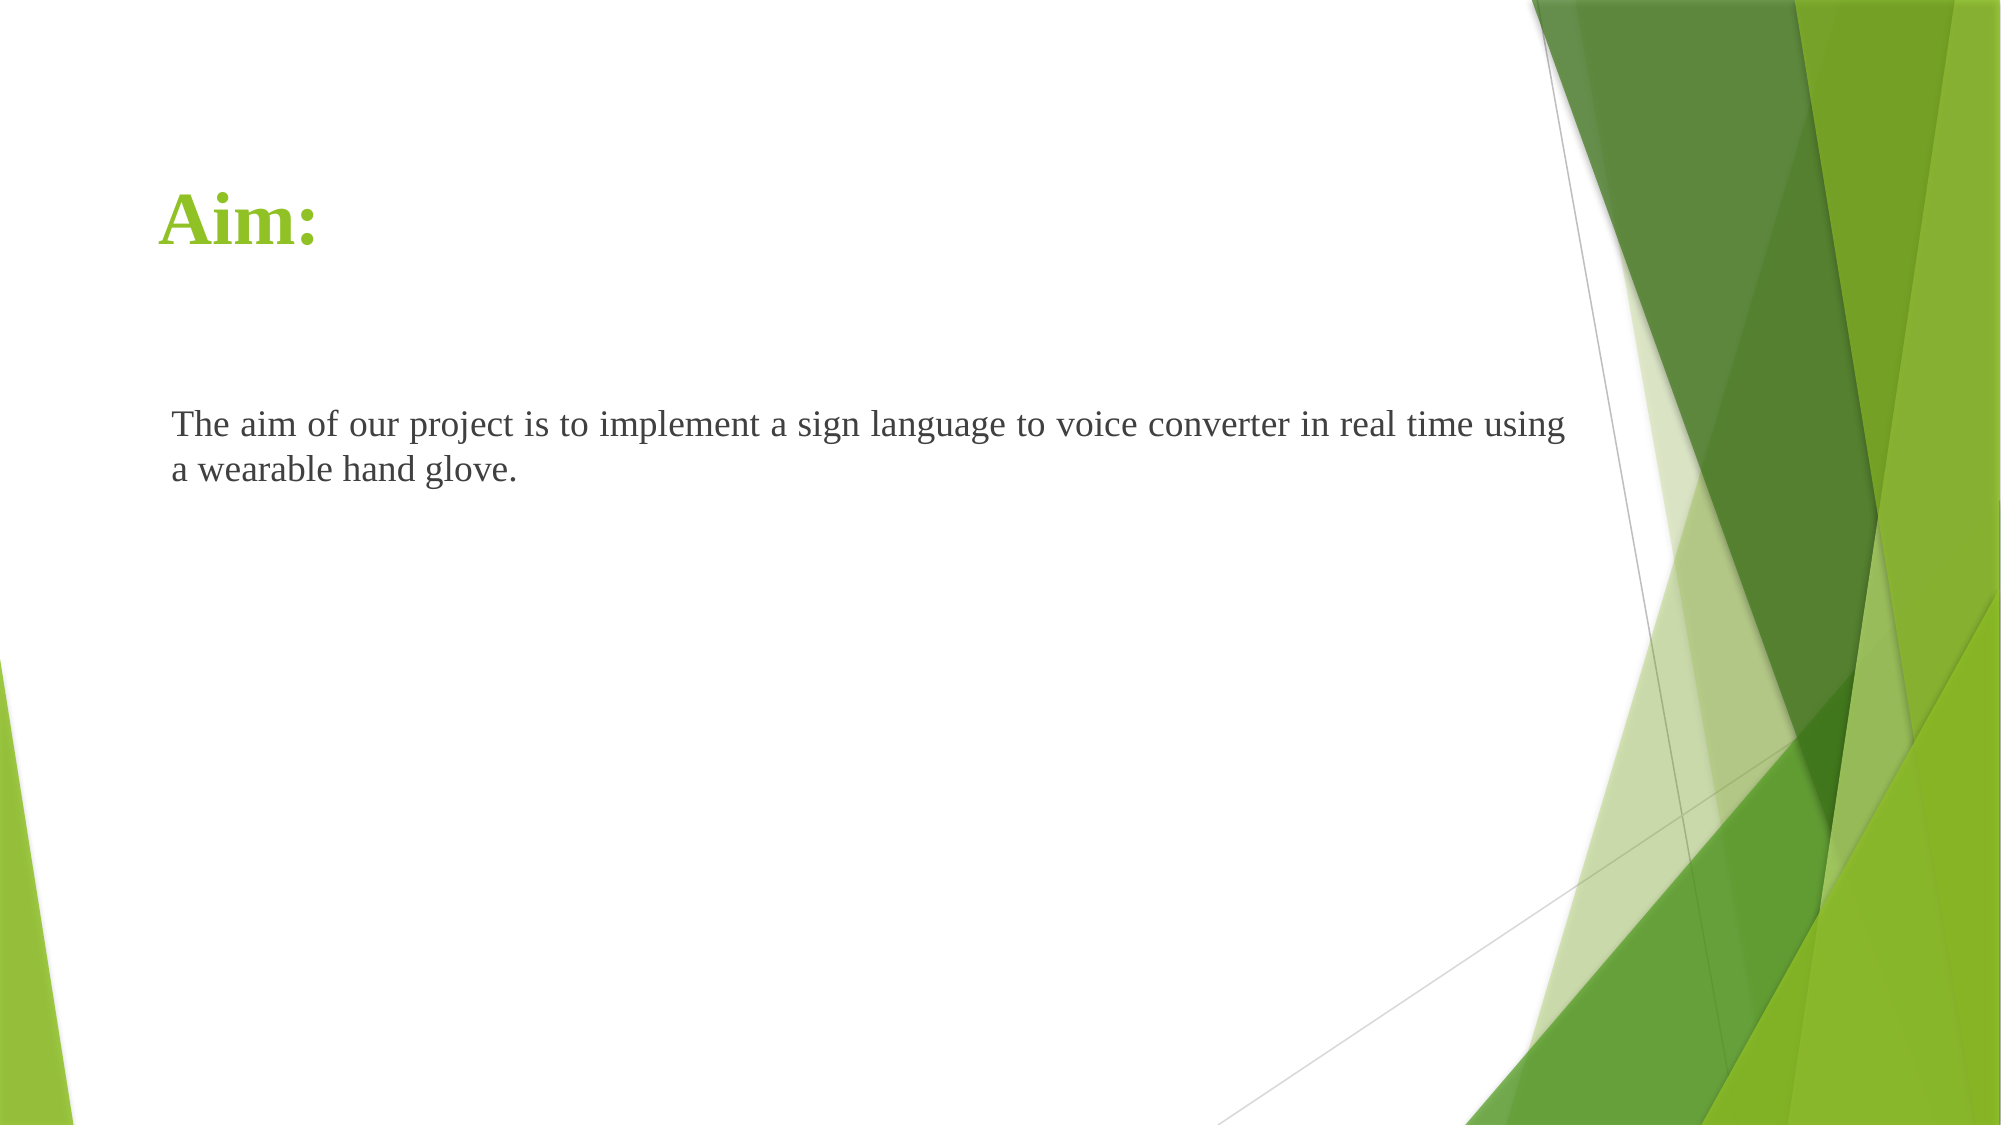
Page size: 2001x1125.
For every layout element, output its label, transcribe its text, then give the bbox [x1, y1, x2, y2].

list The aim of our project is to implement a sign language to voice converter in real time using a wearable hand glove. [156, 391, 1583, 621]
title Aim: [143, 161, 1687, 392]
